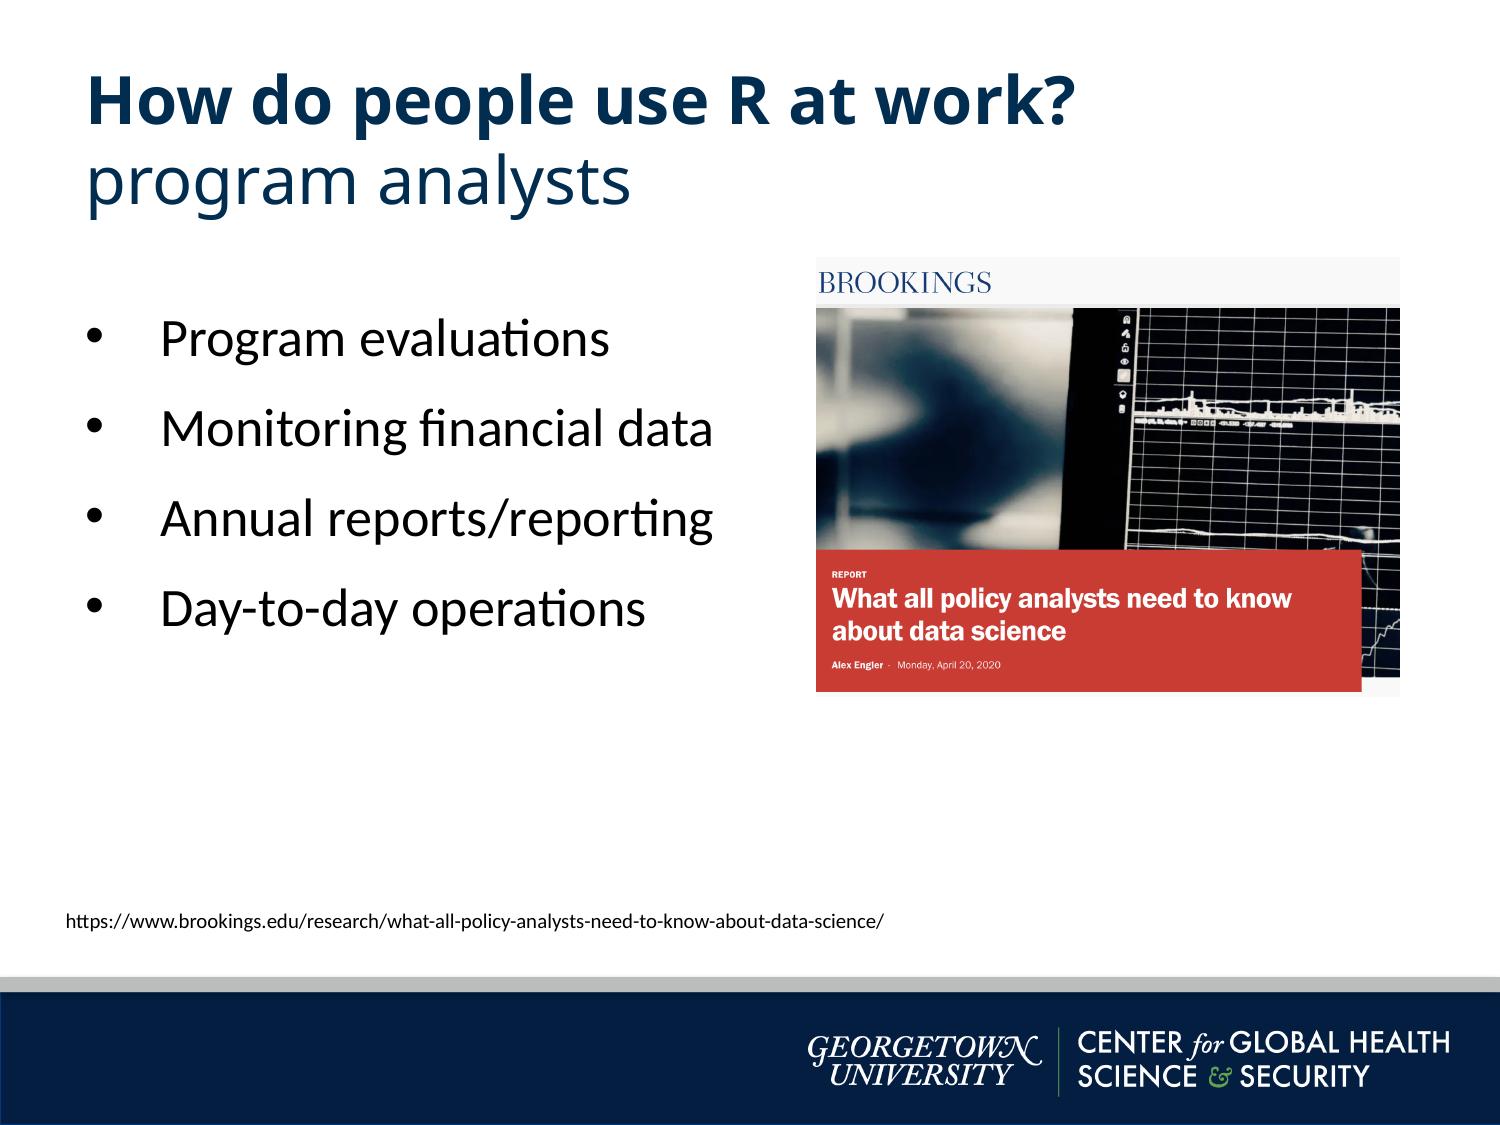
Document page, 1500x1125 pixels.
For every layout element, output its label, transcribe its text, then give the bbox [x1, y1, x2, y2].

picture [808, 1027, 1449, 1097]
text_box https://www.brookings.edu/research/what-all-policy-analysts-need-to-know-about-data-science/ [50, 899, 900, 940]
picture [816, 257, 1400, 698]
text_box How do people use R at work? program analysts [70, 50, 1153, 238]
text_box Program evaluations Monitoring financial data Annual reports/reporting Day-to-day operations [70, 294, 817, 825]
